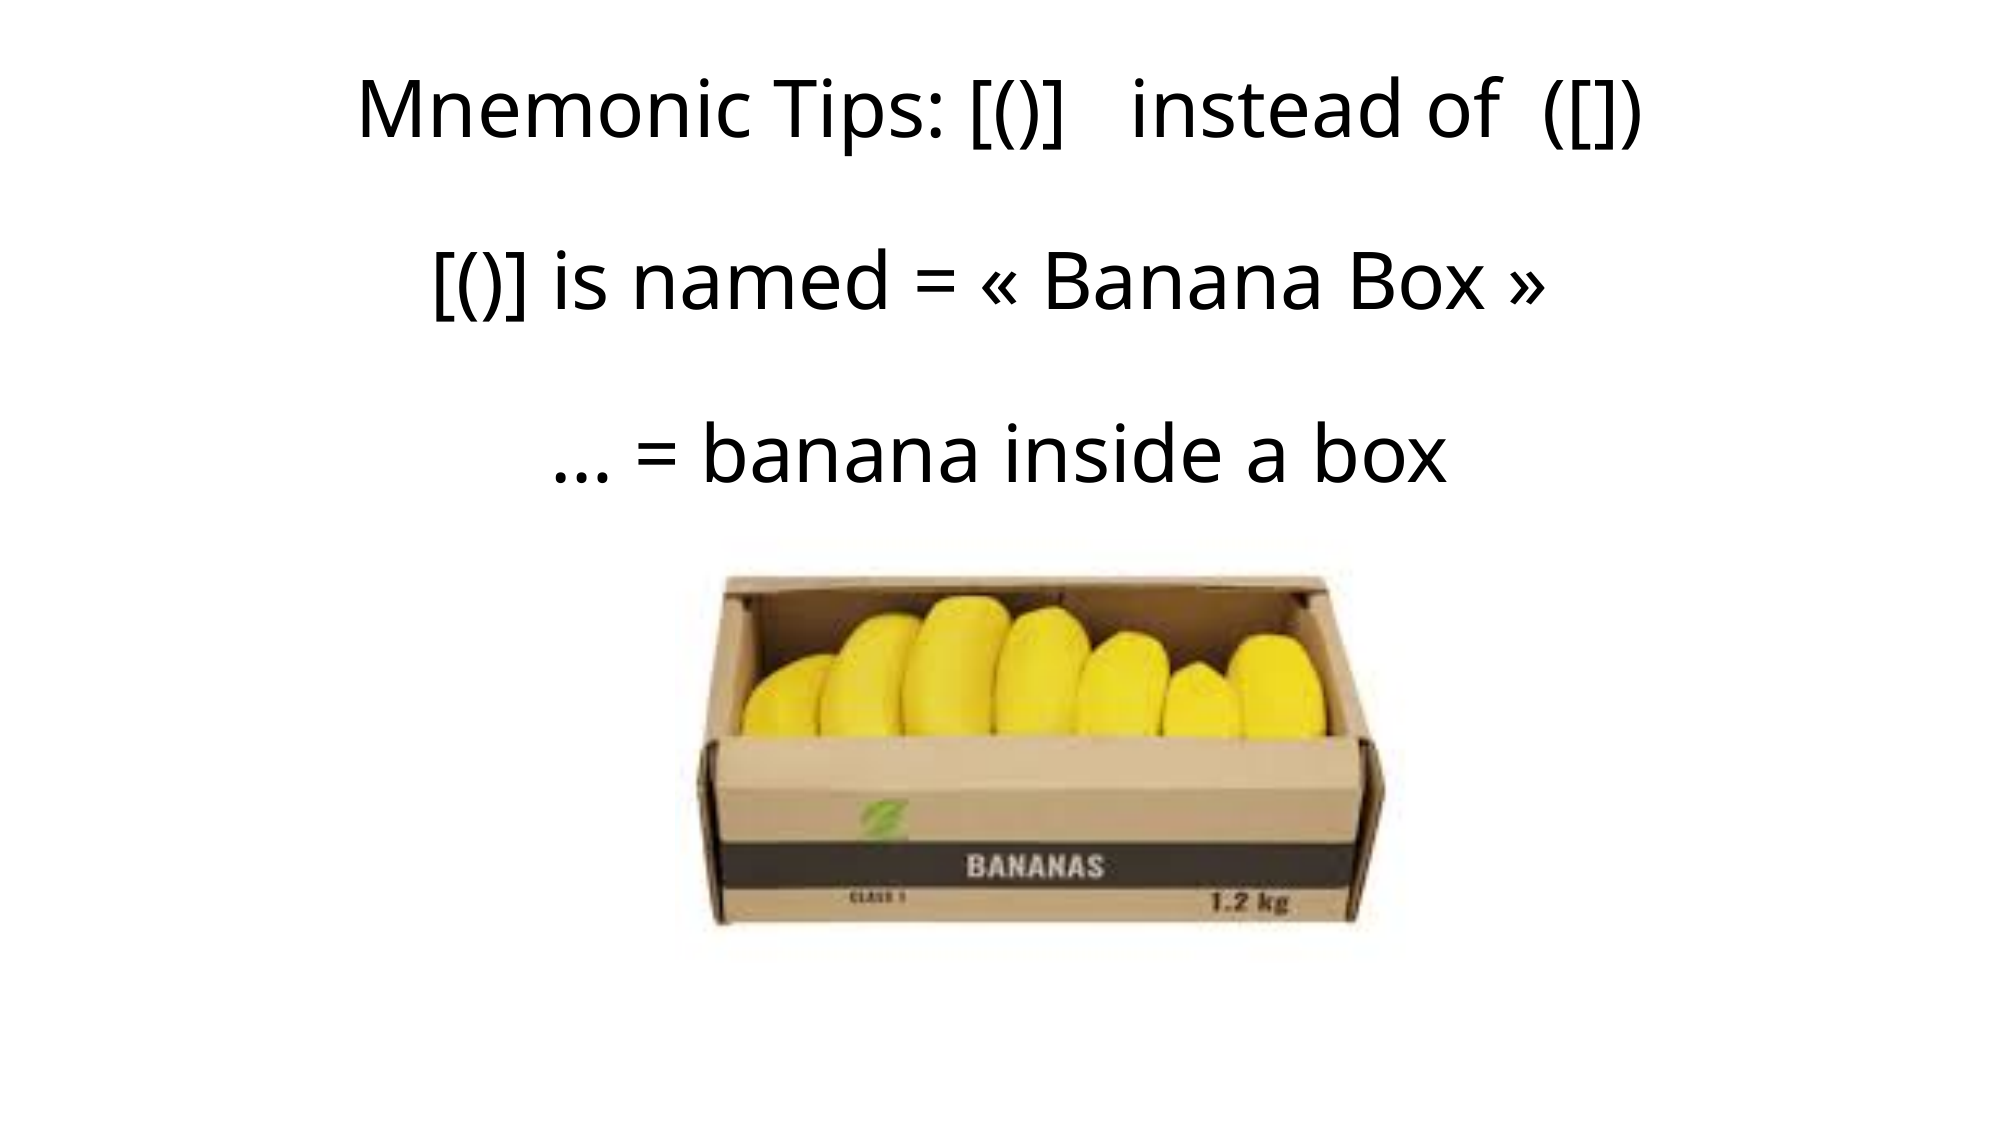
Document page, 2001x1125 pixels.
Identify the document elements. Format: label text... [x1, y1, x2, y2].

picture [675, 385, 1409, 1119]
title Mnemonic Tips: [()] instead of ([]) [()] is named = « Banana Box » … = banana inside a box [137, 59, 1863, 509]
